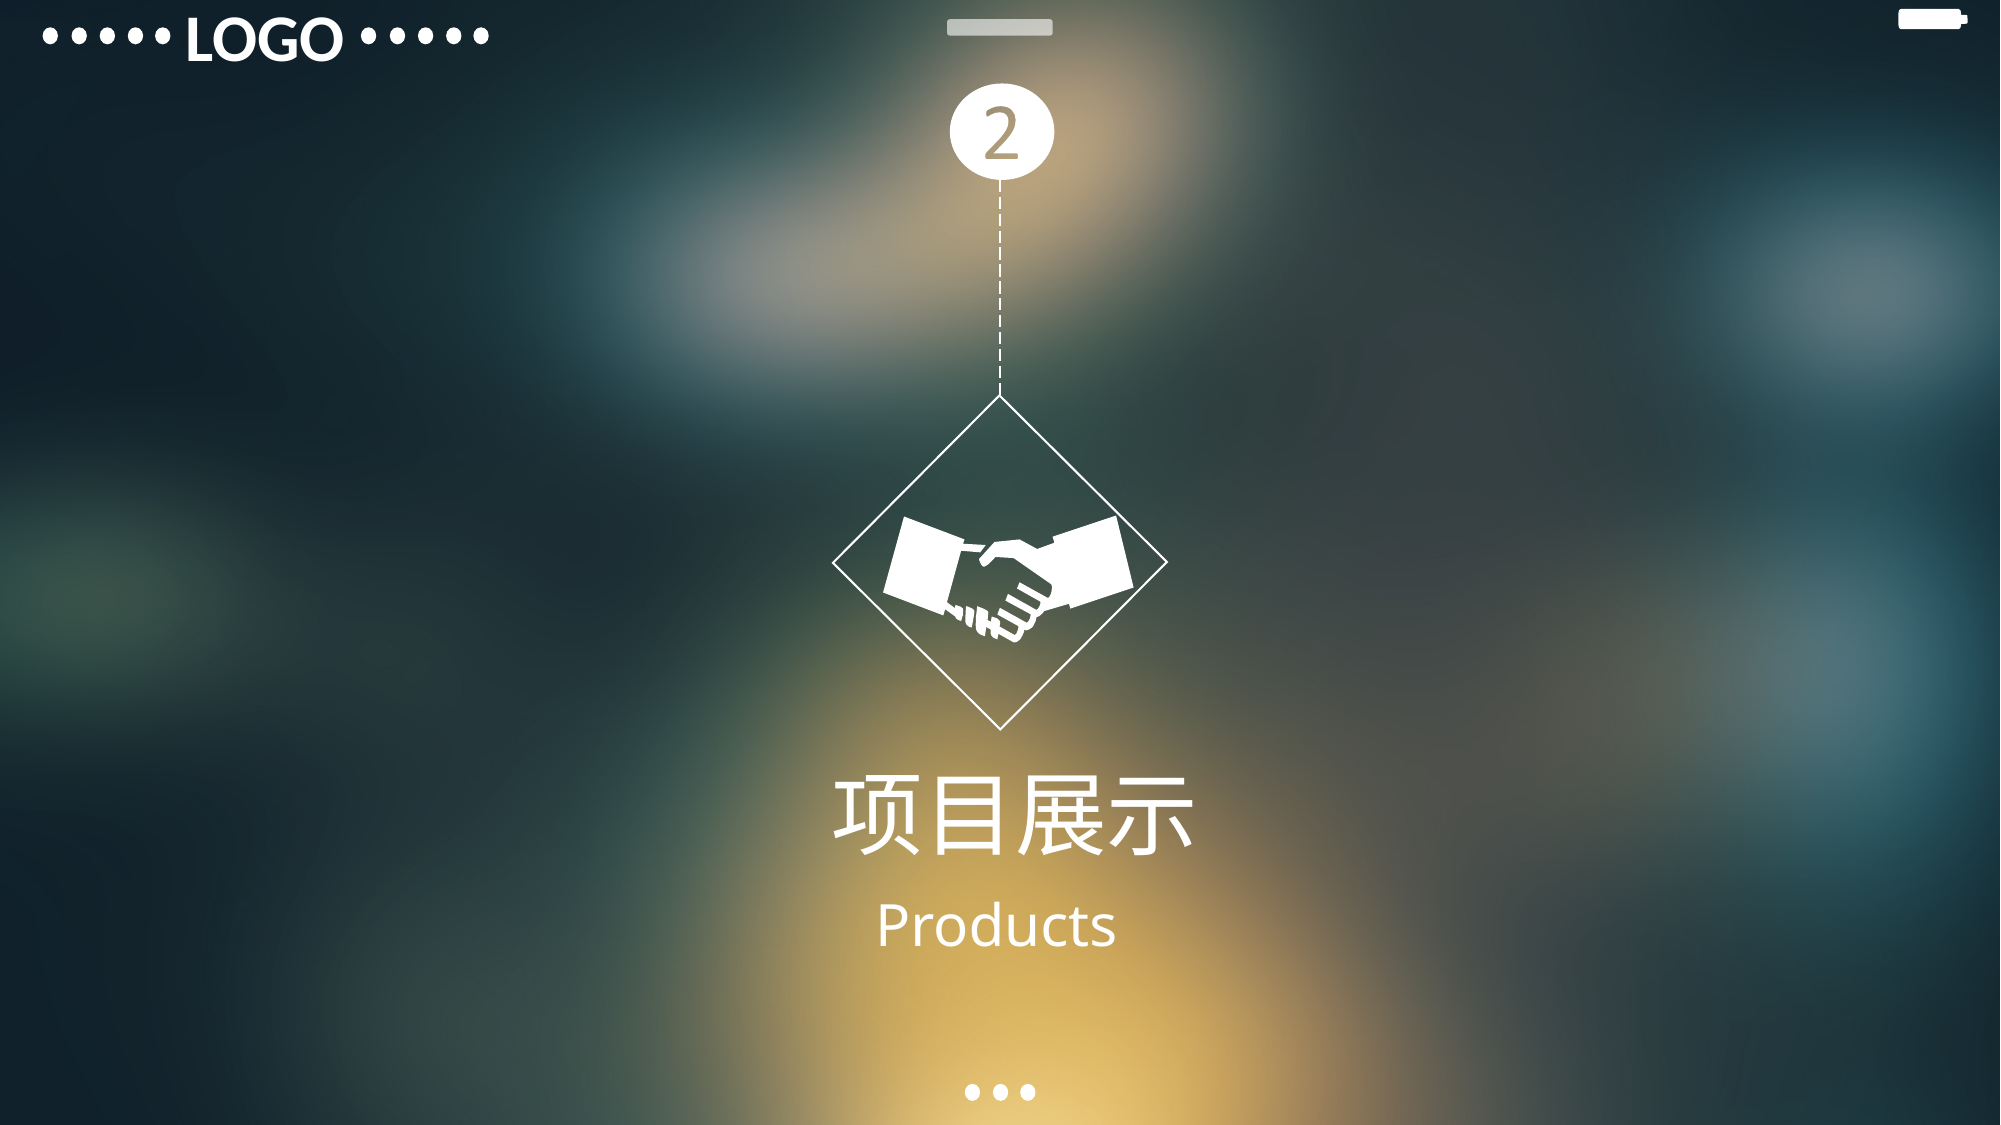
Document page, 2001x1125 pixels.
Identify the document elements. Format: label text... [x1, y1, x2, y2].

text_box Products [860, 881, 1132, 966]
text_box [359, 26, 378, 46]
text_box [126, 26, 145, 46]
text_box [949, 83, 1055, 180]
text_box [98, 26, 117, 46]
text_box 项目展示 [631, 749, 1214, 874]
text_box [975, 515, 1134, 643]
text_box [991, 1082, 1010, 1102]
text_box [883, 516, 986, 622]
text_box [1019, 1082, 1037, 1102]
picture [0, 0, 2000, 1125]
text_box [965, 606, 975, 628]
text_box [416, 26, 435, 46]
text_box [154, 26, 170, 46]
text_box [831, 394, 1169, 731]
text_box [70, 26, 88, 46]
text_box [445, 26, 463, 46]
text_box [388, 26, 407, 46]
text_box [41, 26, 59, 46]
text_box LOGO [170, 0, 365, 83]
text_box [963, 1082, 982, 1102]
text_box [945, 18, 1054, 37]
text_box [472, 26, 490, 46]
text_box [1899, 9, 1968, 29]
